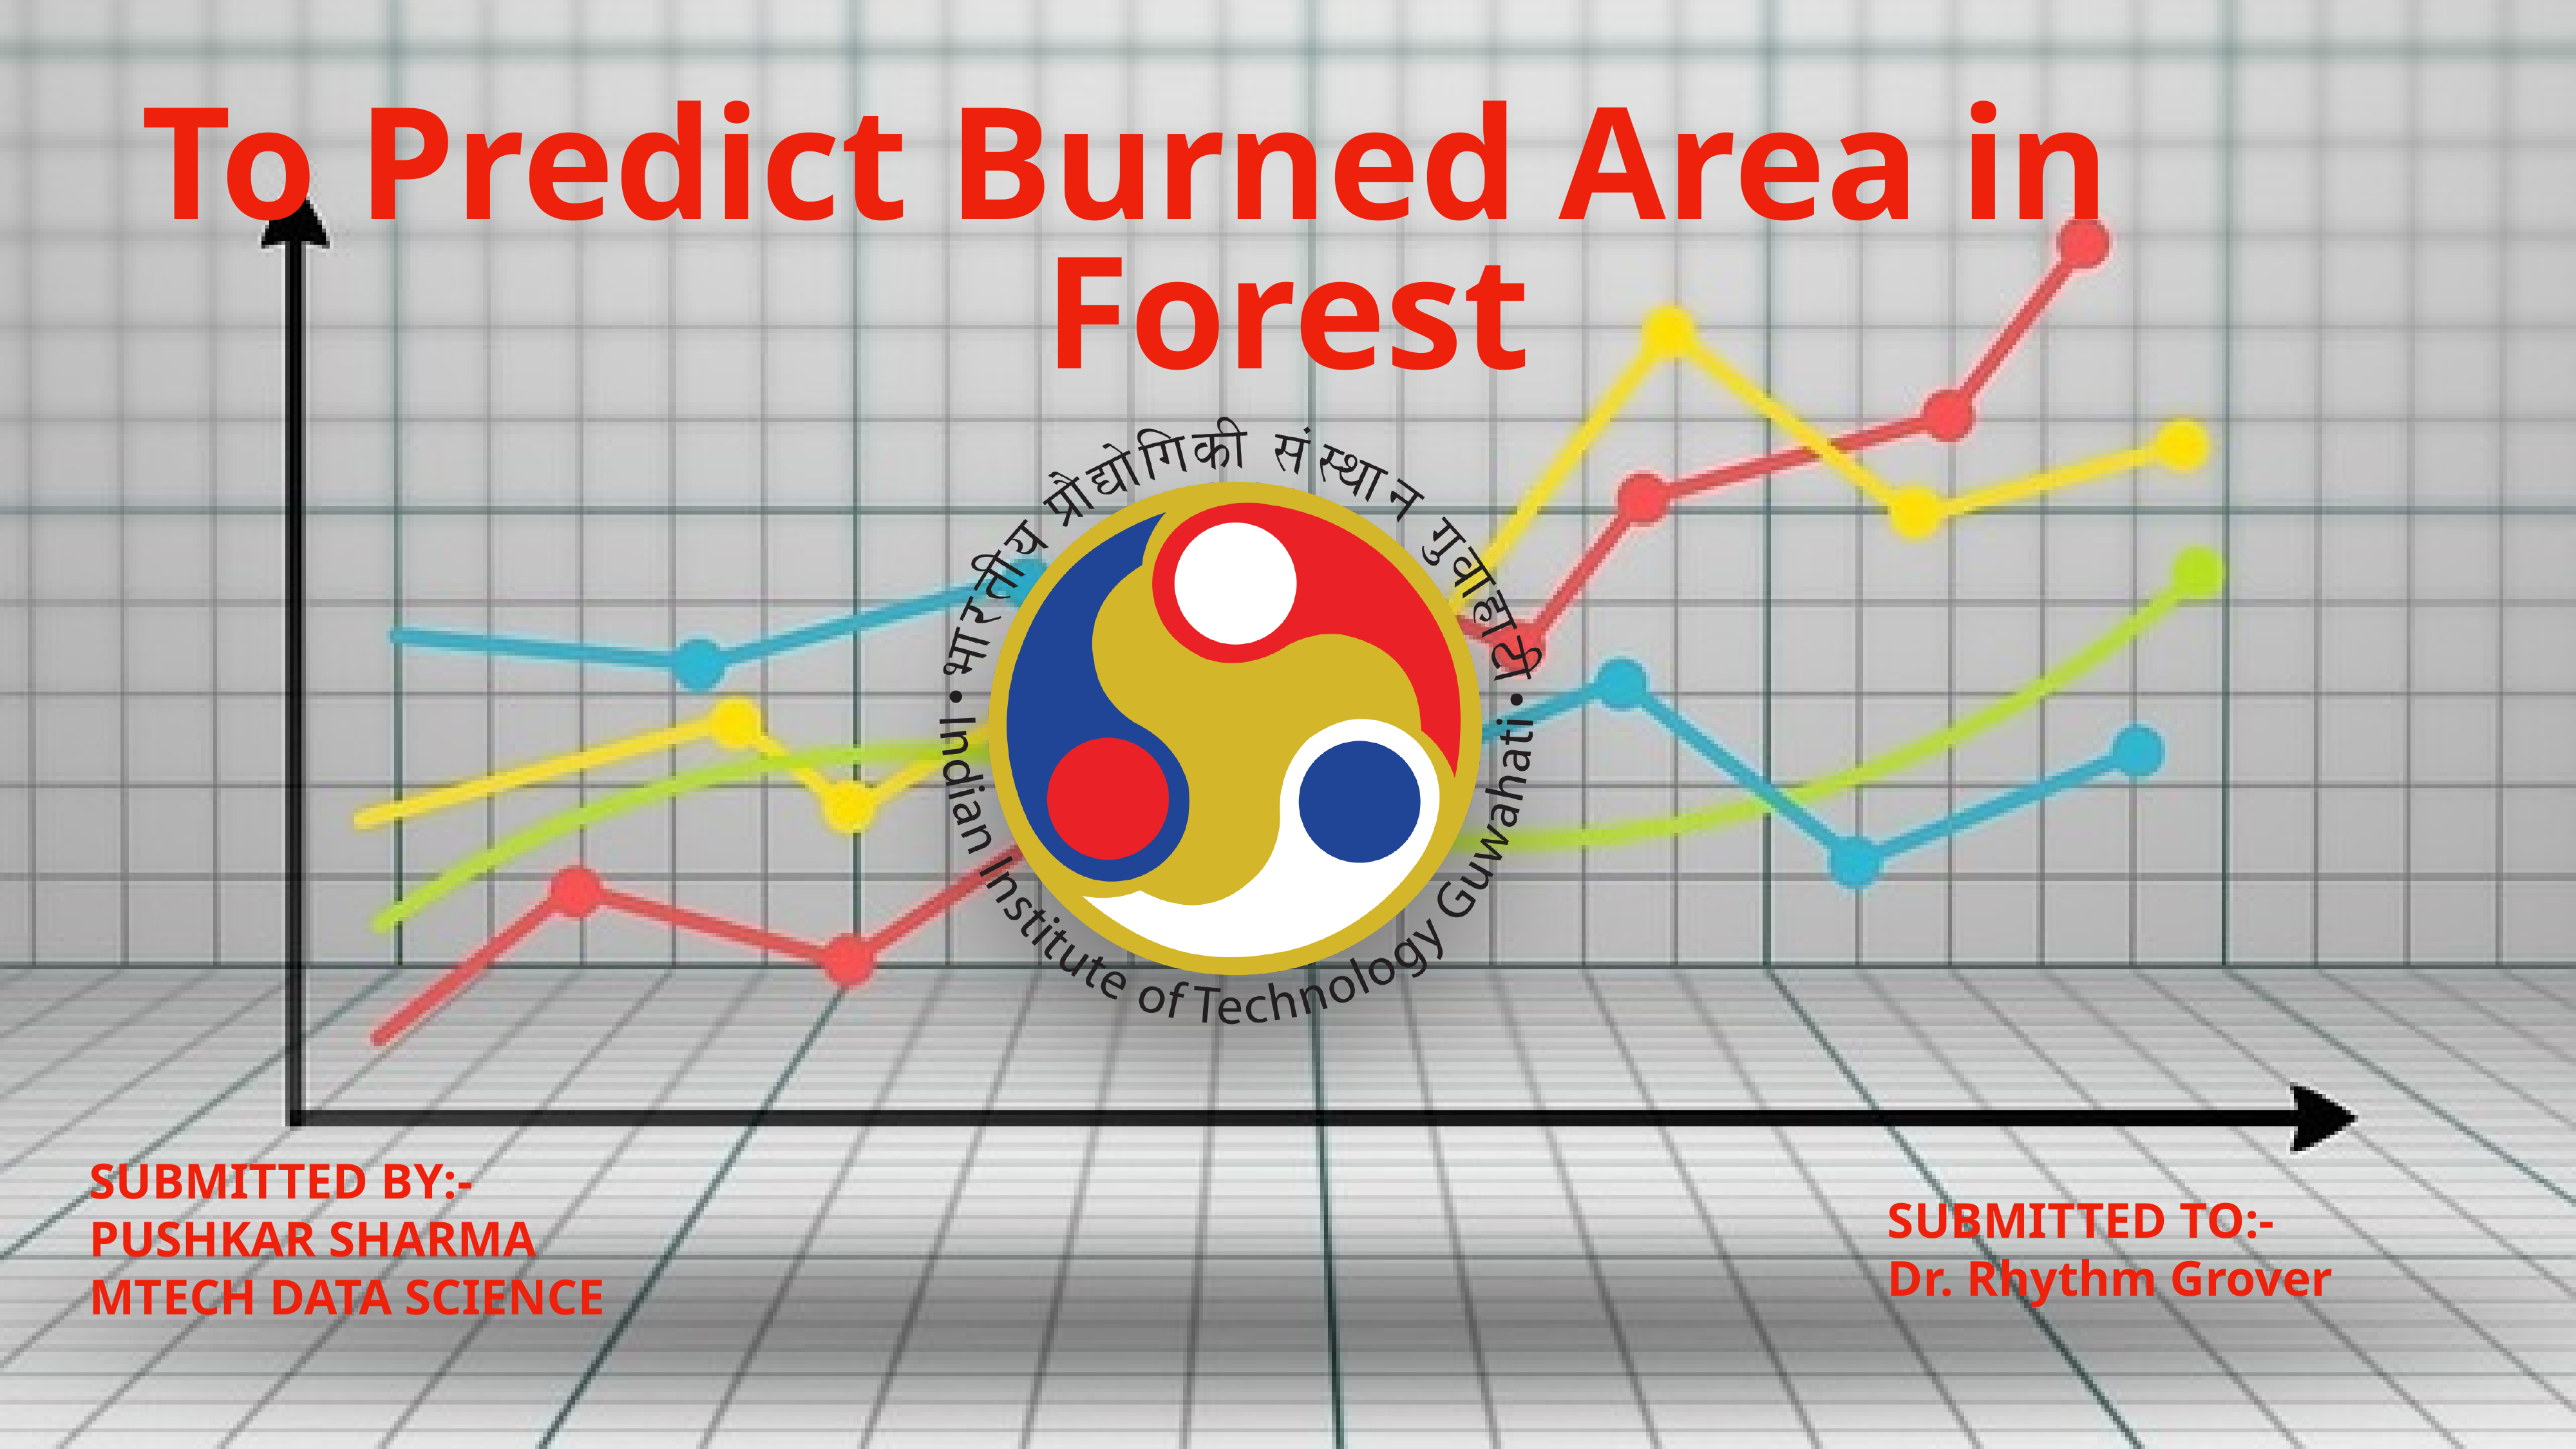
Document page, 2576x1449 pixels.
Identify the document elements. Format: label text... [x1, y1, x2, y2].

text_box SUBMITTED BY:- PUSHKAR SHARMA MTECH DATA SCIENCE [84, 1087, 878, 1403]
text_box SUBMITTED TO:- Dr. Rhythm Grover [1882, 1126, 2576, 1442]
picture [0, 0, 2576, 1449]
title To Predict Burned Area in Forest [127, 19, 2449, 404]
